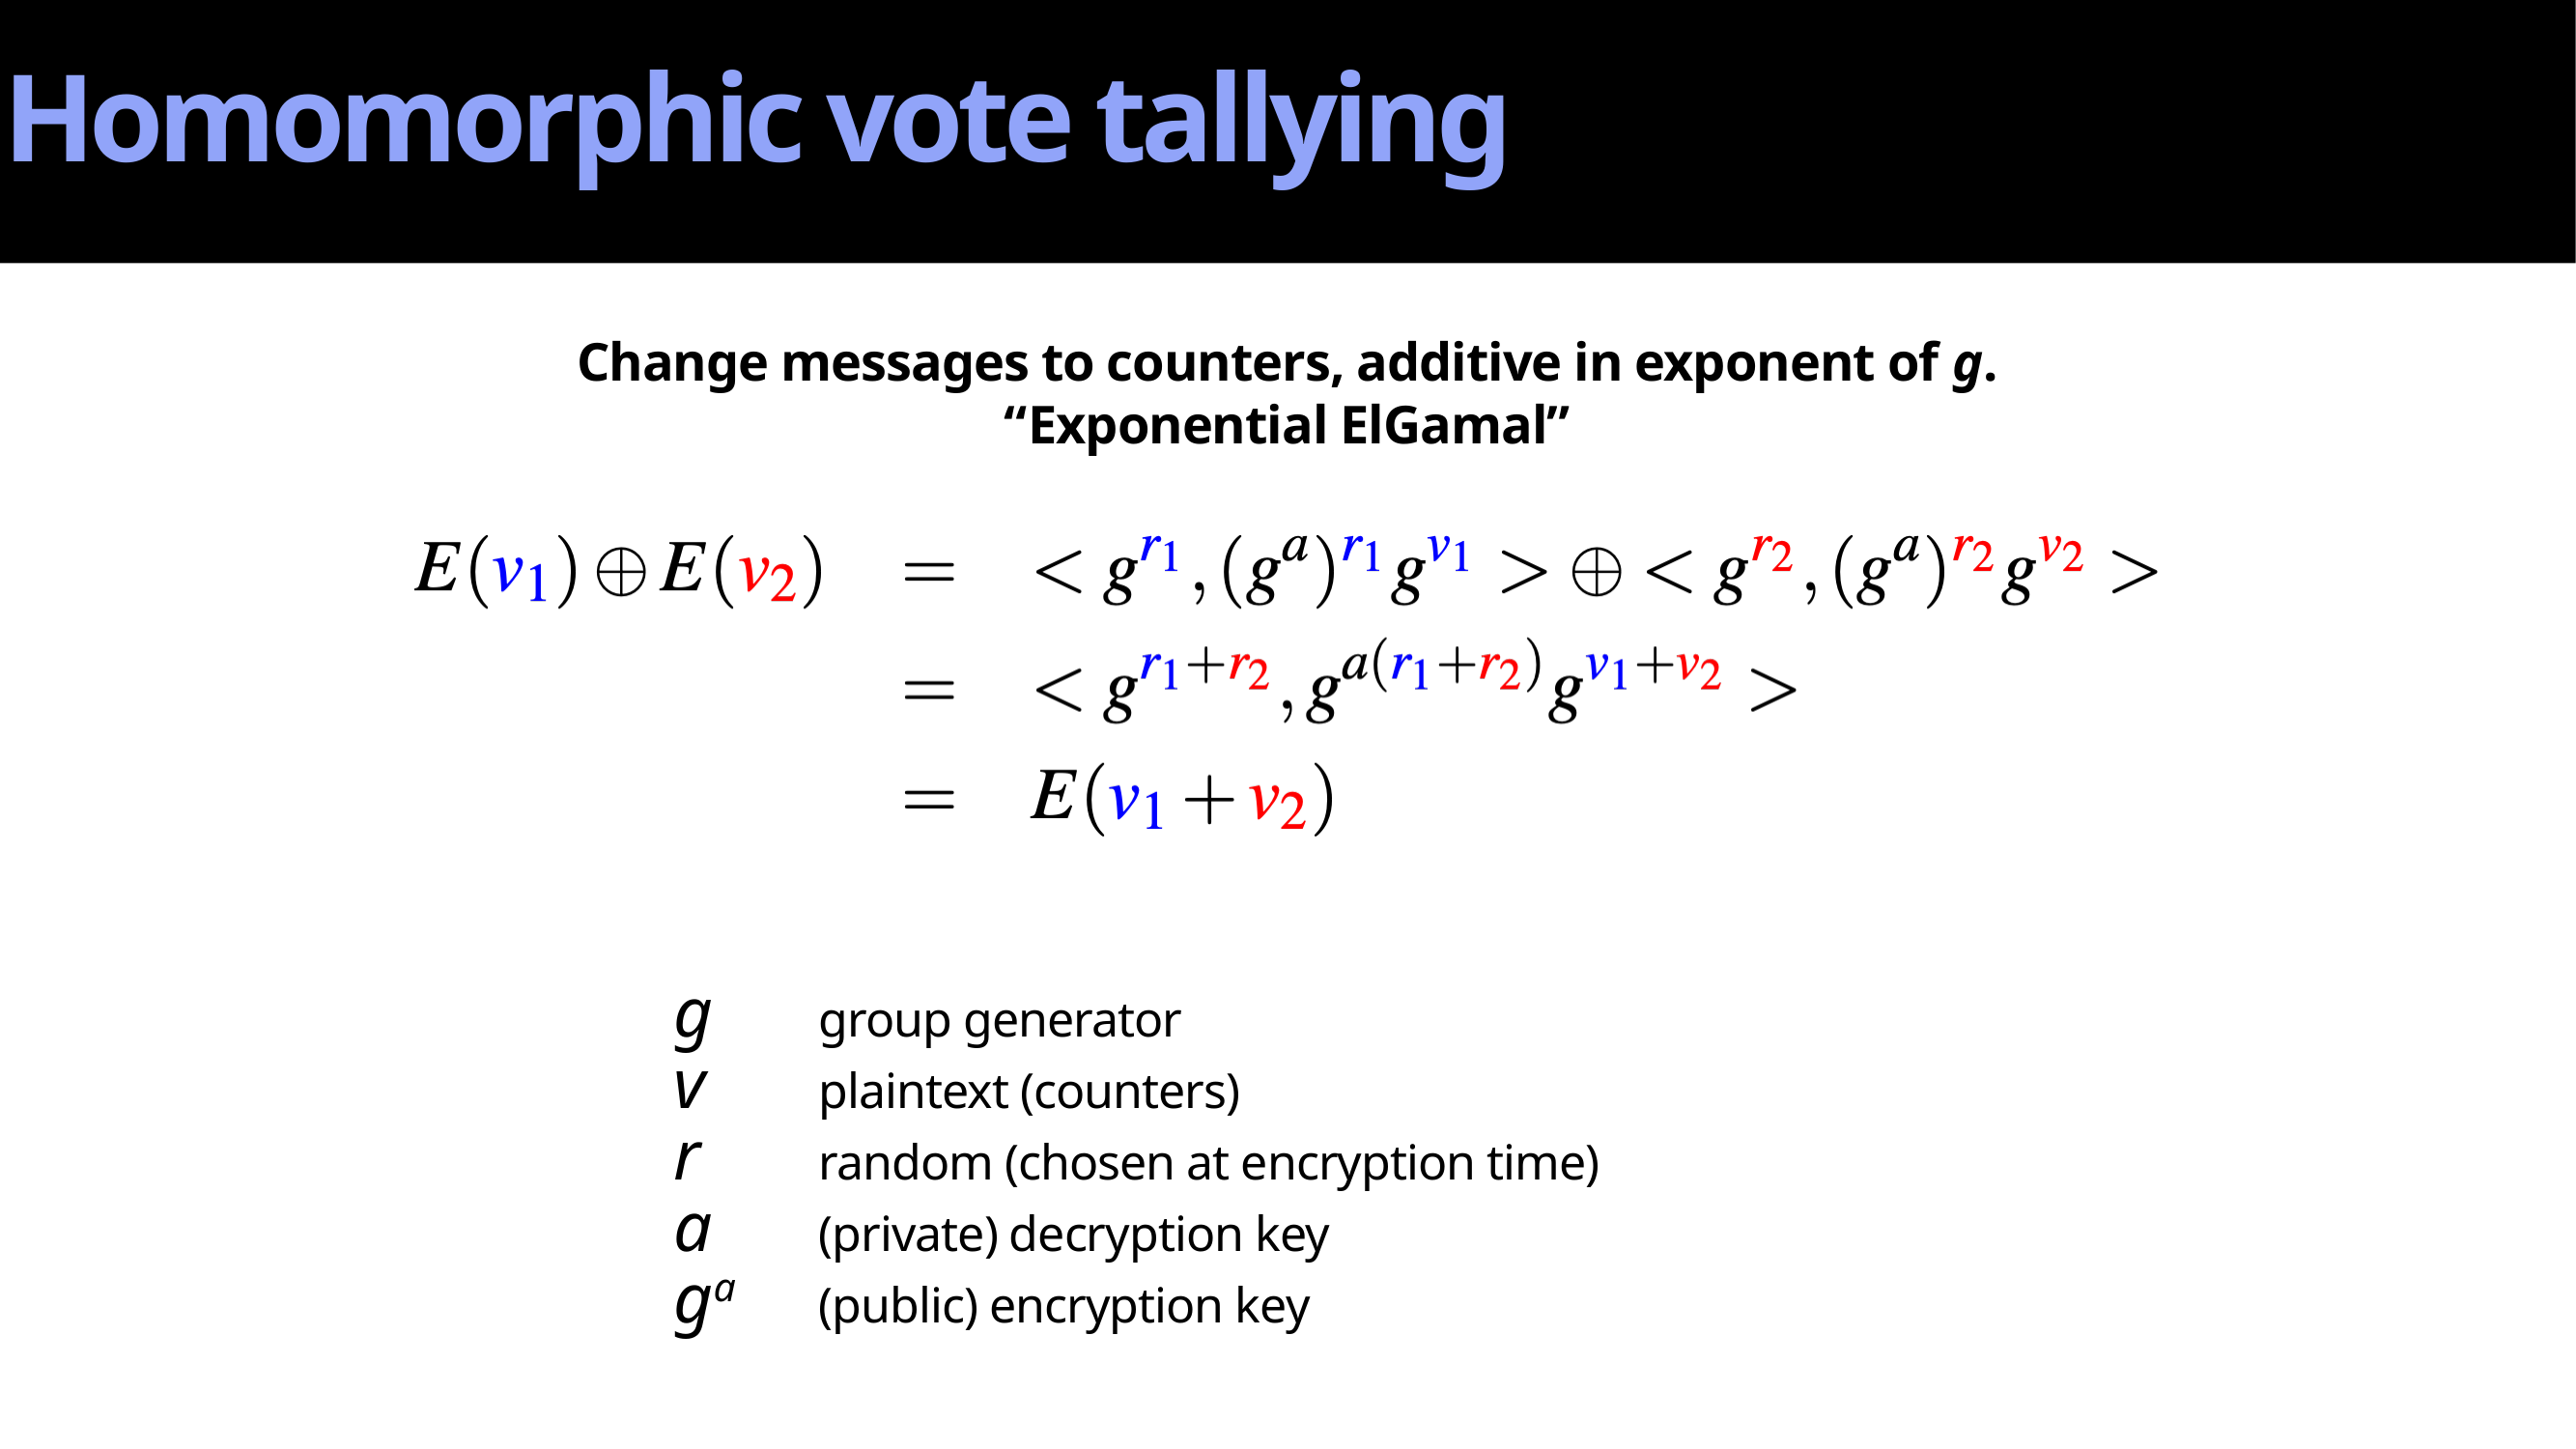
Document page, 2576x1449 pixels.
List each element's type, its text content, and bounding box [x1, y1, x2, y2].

title Homomorphic vote tallying [0, 0, 2576, 265]
text_box g group generator v plaintext (counters) r random (chosen at encryption time) a (private) decryption key ga (public) encryption key [673, 998, 2032, 1383]
text_box Change messages to counters, additive in exponent of g. “Exponential ElGamal” [569, 321, 2006, 462]
picture [413, 534, 2159, 838]
